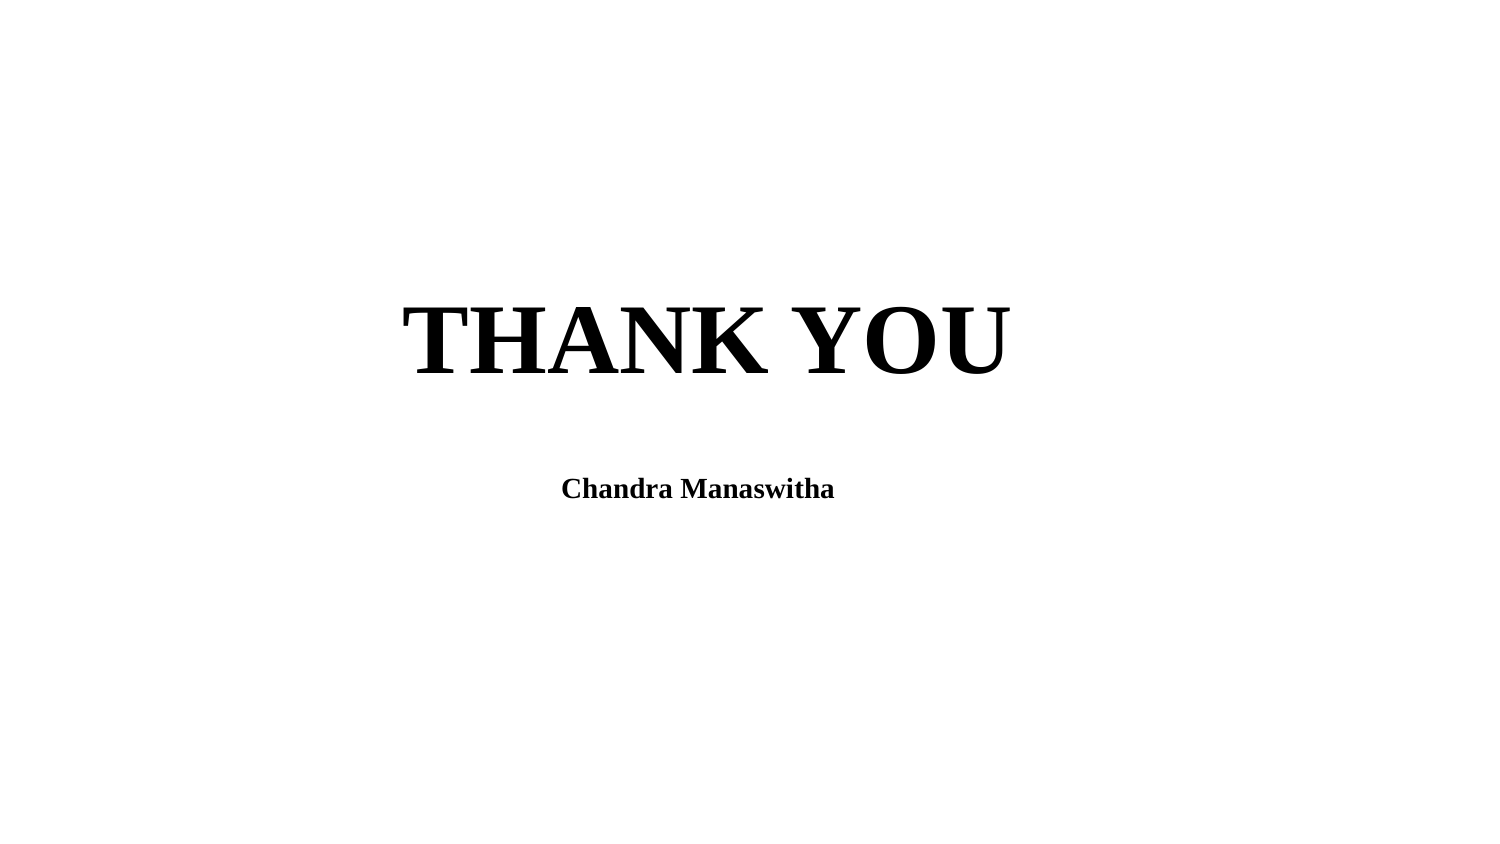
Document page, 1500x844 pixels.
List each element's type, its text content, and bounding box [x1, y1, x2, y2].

text_box Chandra Manaswitha [387, 461, 1009, 512]
title THANK YOU [387, 106, 1040, 561]
